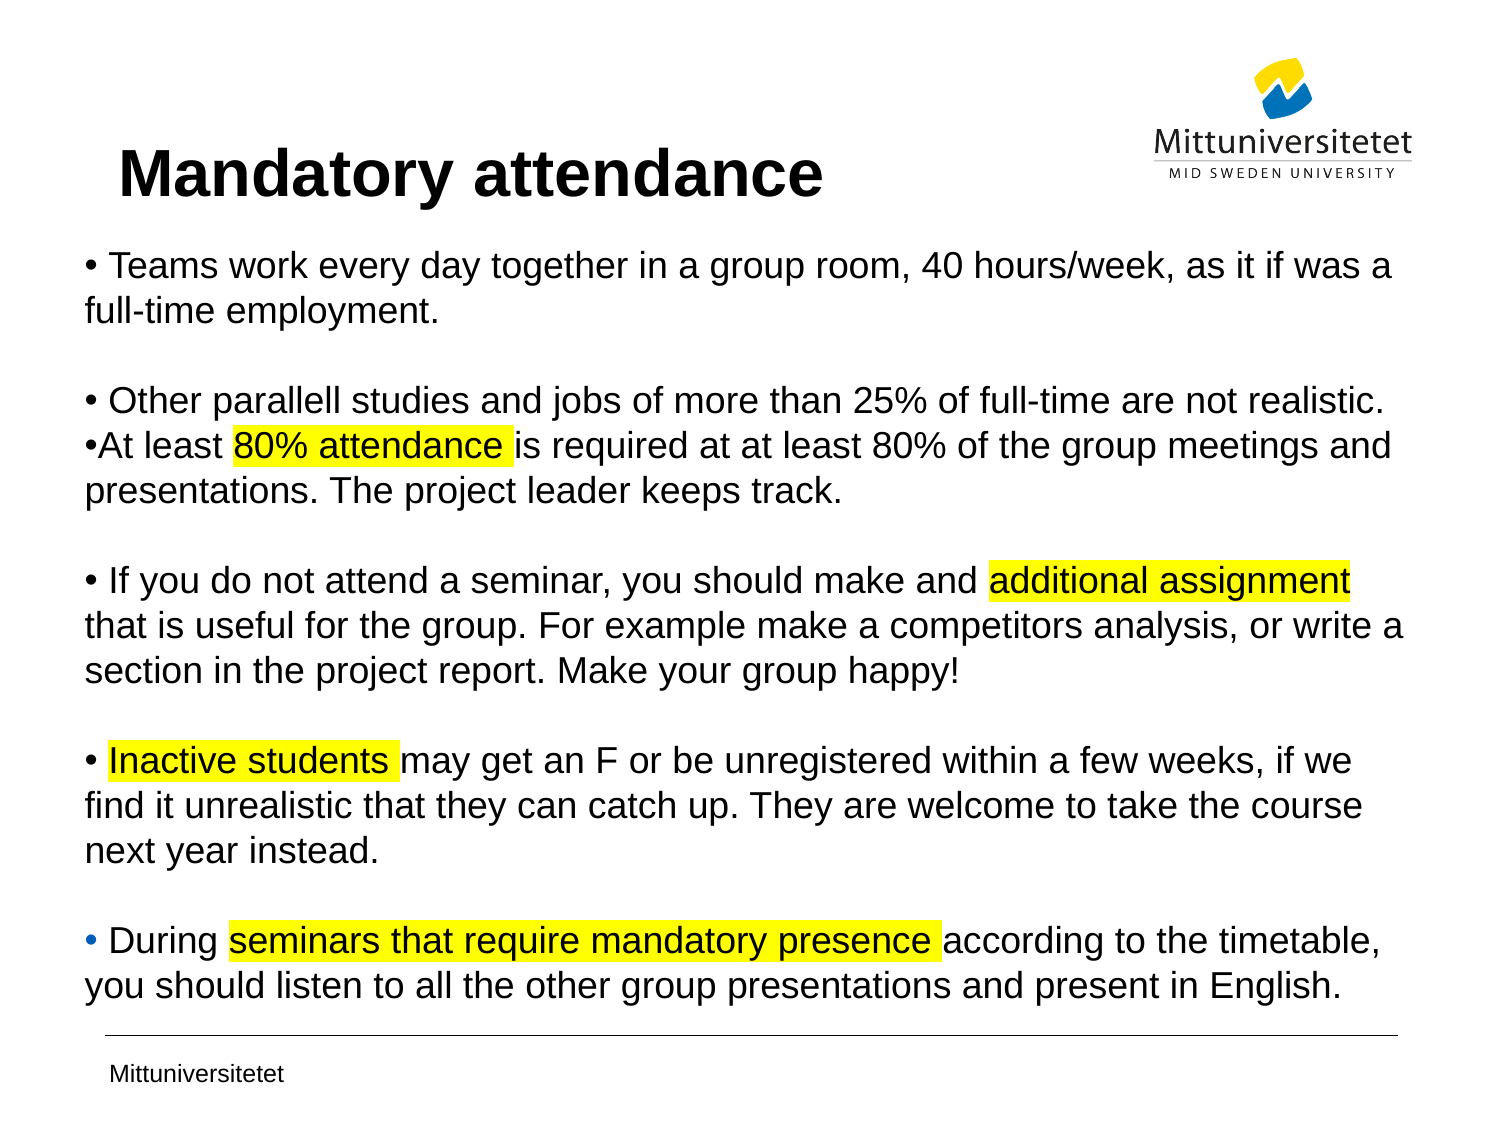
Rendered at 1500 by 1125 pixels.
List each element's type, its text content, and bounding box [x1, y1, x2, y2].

text_box Teams work every day together in a group room, 40 hours/week, as it if was a full-time employment. Other parallell studies and jobs of more than 25% of full-time are not realistic. At least 80% attendance is required at at least 80% of the group meetings and presentations. The project leader keeps track. If you do not attend a seminar, you should make and additional assignment that is useful for the group. For example make a competitors analysis, or write a section in the project report. Make your group happy! Inactive students may get an F or be unregistered within a few weeks, if we find it unrealistic that they can catch up. They are welcome to take the course next year instead. During seminars that require mandatory presence according to the timetable, you should listen to all the other group presentations and present in English. [69, 234, 1430, 1014]
picture [1154, 58, 1412, 178]
title Mandatory attendance [103, 127, 1402, 234]
